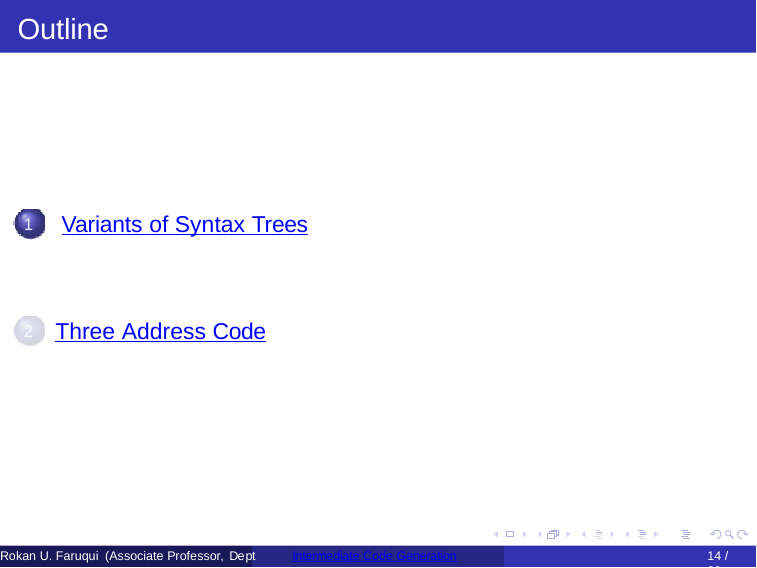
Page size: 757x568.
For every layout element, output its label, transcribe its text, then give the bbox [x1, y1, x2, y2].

text_box [0, 0, 756, 53]
text_box Three Address Code [53, 315, 268, 345]
text_box Variants of Syntax Trees [59, 208, 309, 238]
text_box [0, 545, 757, 568]
text_box Outline [15, 7, 115, 46]
picture [12, 208, 45, 241]
picture [12, 315, 45, 348]
